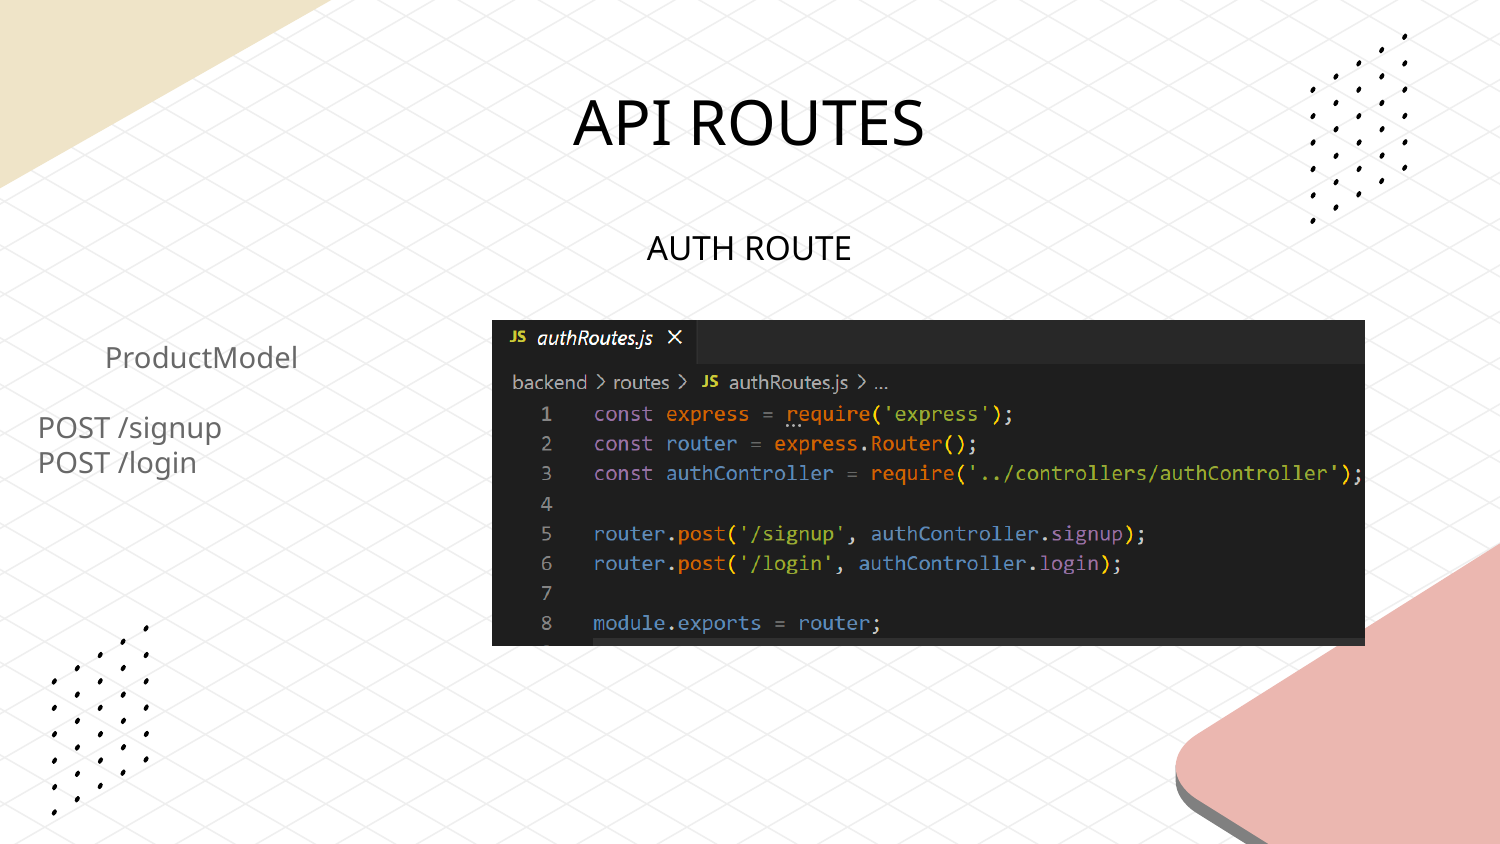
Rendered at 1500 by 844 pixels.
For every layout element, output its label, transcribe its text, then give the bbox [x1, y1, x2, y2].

picture [492, 320, 1365, 646]
subtitle AUTH ROUTE [469, 218, 1007, 276]
title API ROUTES [118, 72, 1382, 168]
text_box ProductModel POST /signup POST /login [0, 331, 381, 487]
